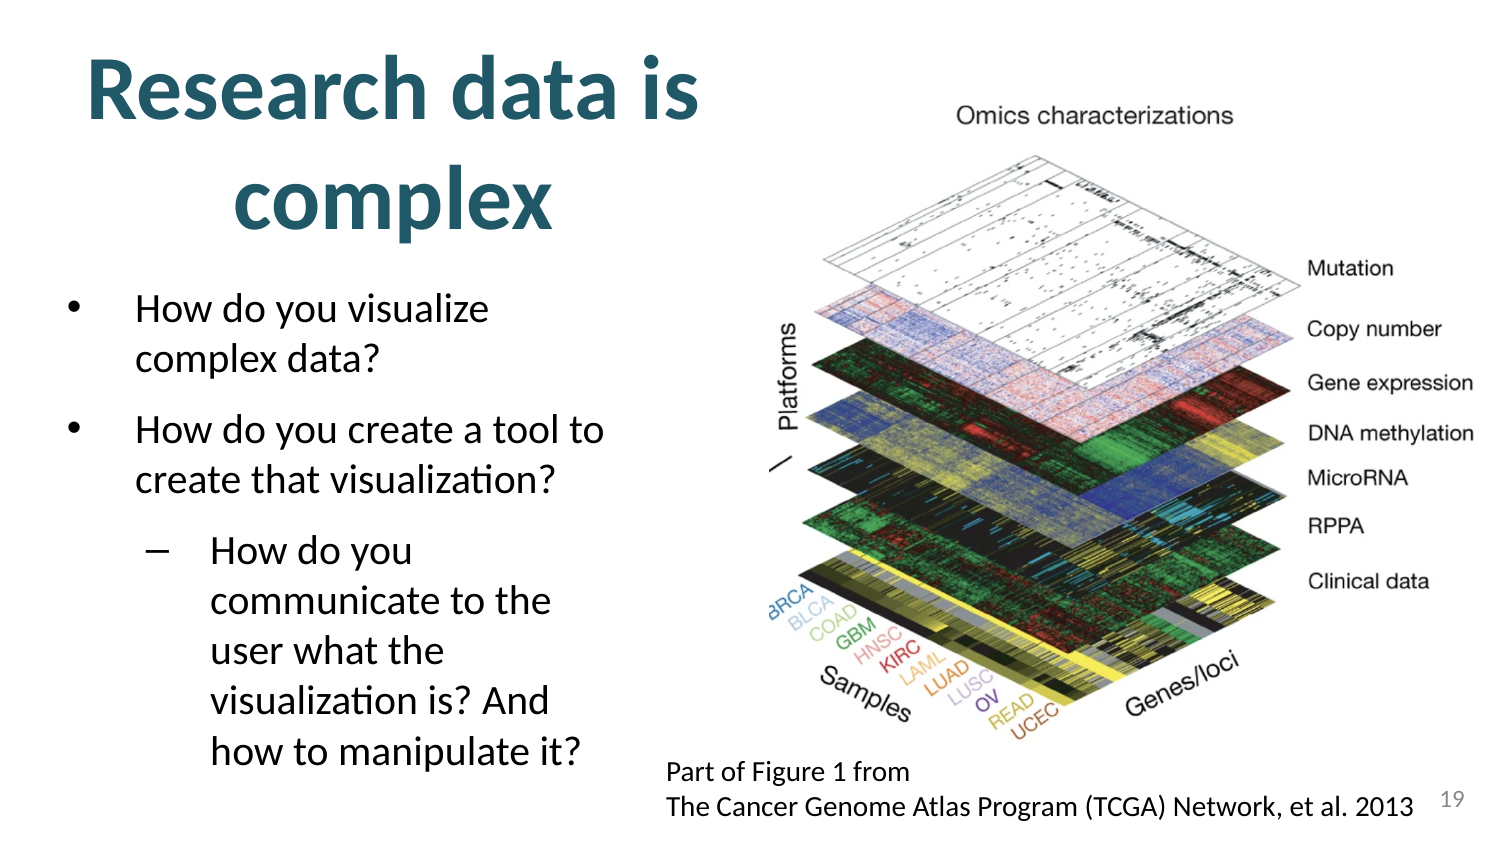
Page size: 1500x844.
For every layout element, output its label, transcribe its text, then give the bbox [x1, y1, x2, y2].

title Research data is complex [37, 67, 750, 208]
picture [768, 94, 1478, 754]
text_box Part of Figure 1 from The Cancer Genome Atlas Program (TCGA) Network, et al. 2013 [650, 737, 1455, 838]
list How do you visualize complex data? How do you create a tool to create that visualization? How do you communicate to the user what the visualization is? And how to manipulate it? [45, 265, 641, 823]
slide_number 19 [1389, 764, 1480, 830]
